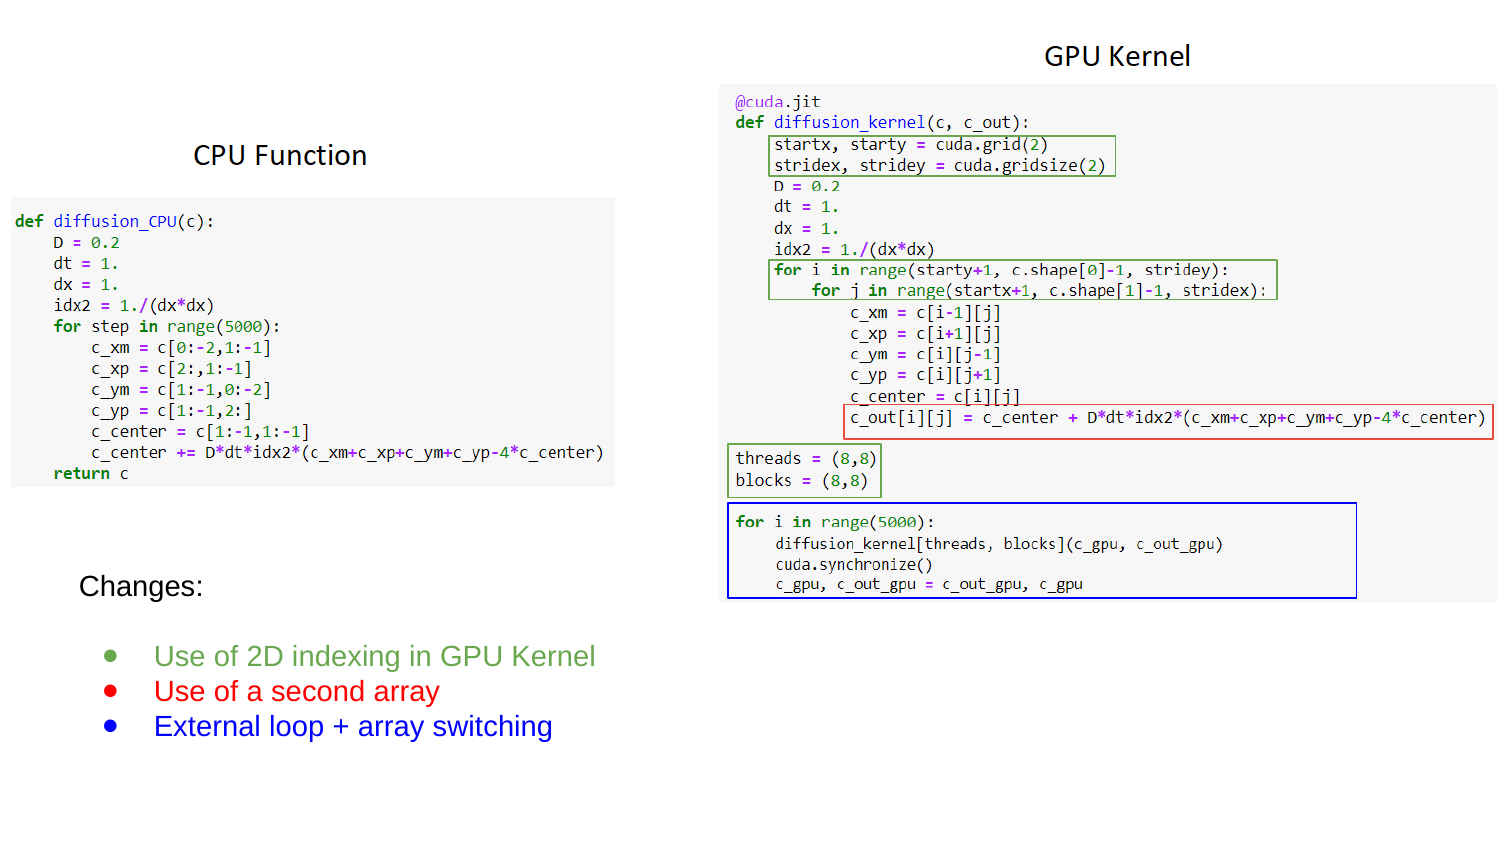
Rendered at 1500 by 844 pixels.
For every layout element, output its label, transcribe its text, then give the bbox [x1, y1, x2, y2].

picture [0, 22, 1500, 612]
text_box Changes: Use of 2D indexing in GPU Kernel Use of a second array External loop + array switching [63, 620, 882, 809]
